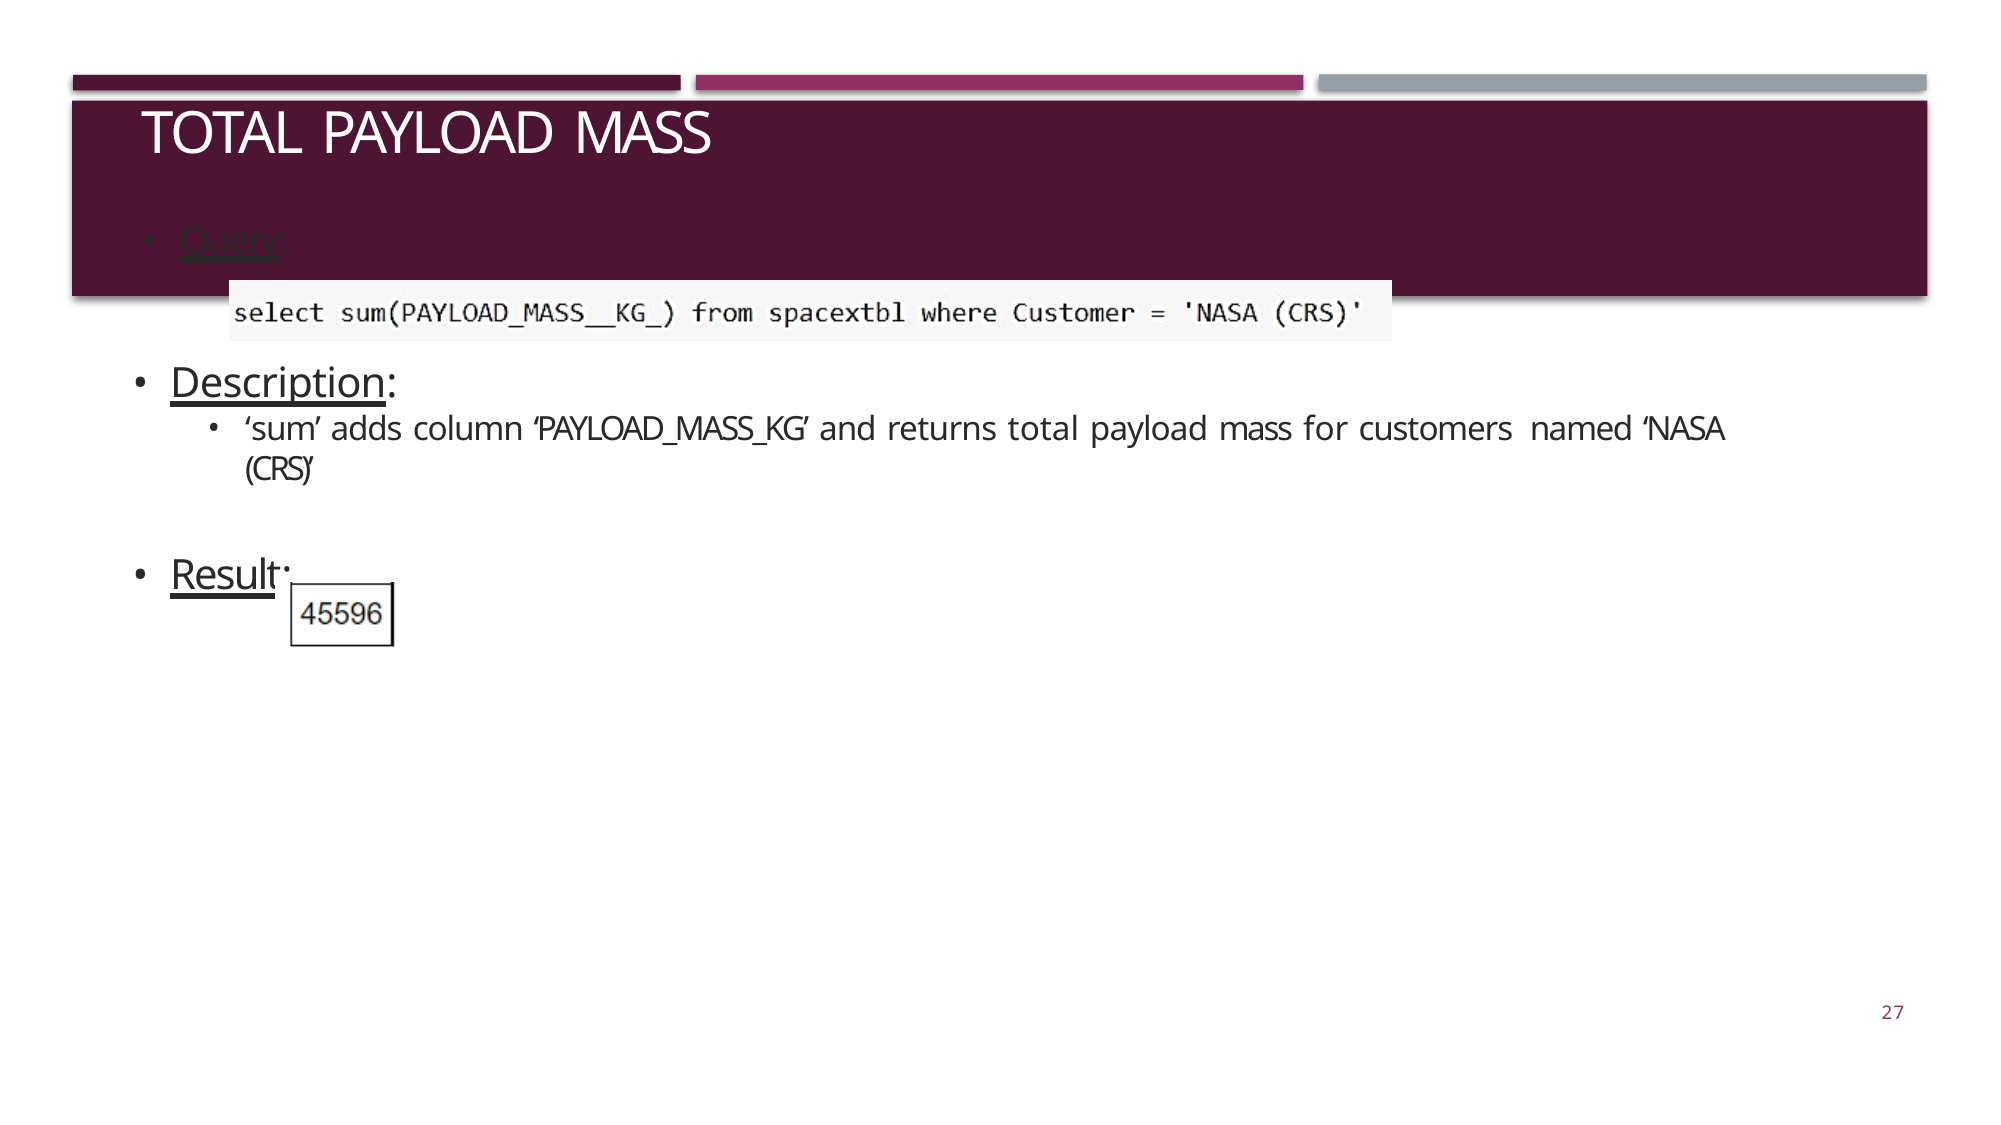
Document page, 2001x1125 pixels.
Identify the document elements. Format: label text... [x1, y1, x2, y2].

picture [274, 581, 443, 665]
picture [229, 279, 1393, 341]
title Total Payload Mass [139, 0, 777, 166]
slide_number 27 [1732, 680, 1905, 1125]
text_box Query: [139, 214, 308, 262]
text_box Description: ‘sum’ adds column ‘PAYLOAD_MASS_KG’ and returns total payload mass for customers named ‘NASA (CRS)’ Result: [130, 354, 1800, 598]
